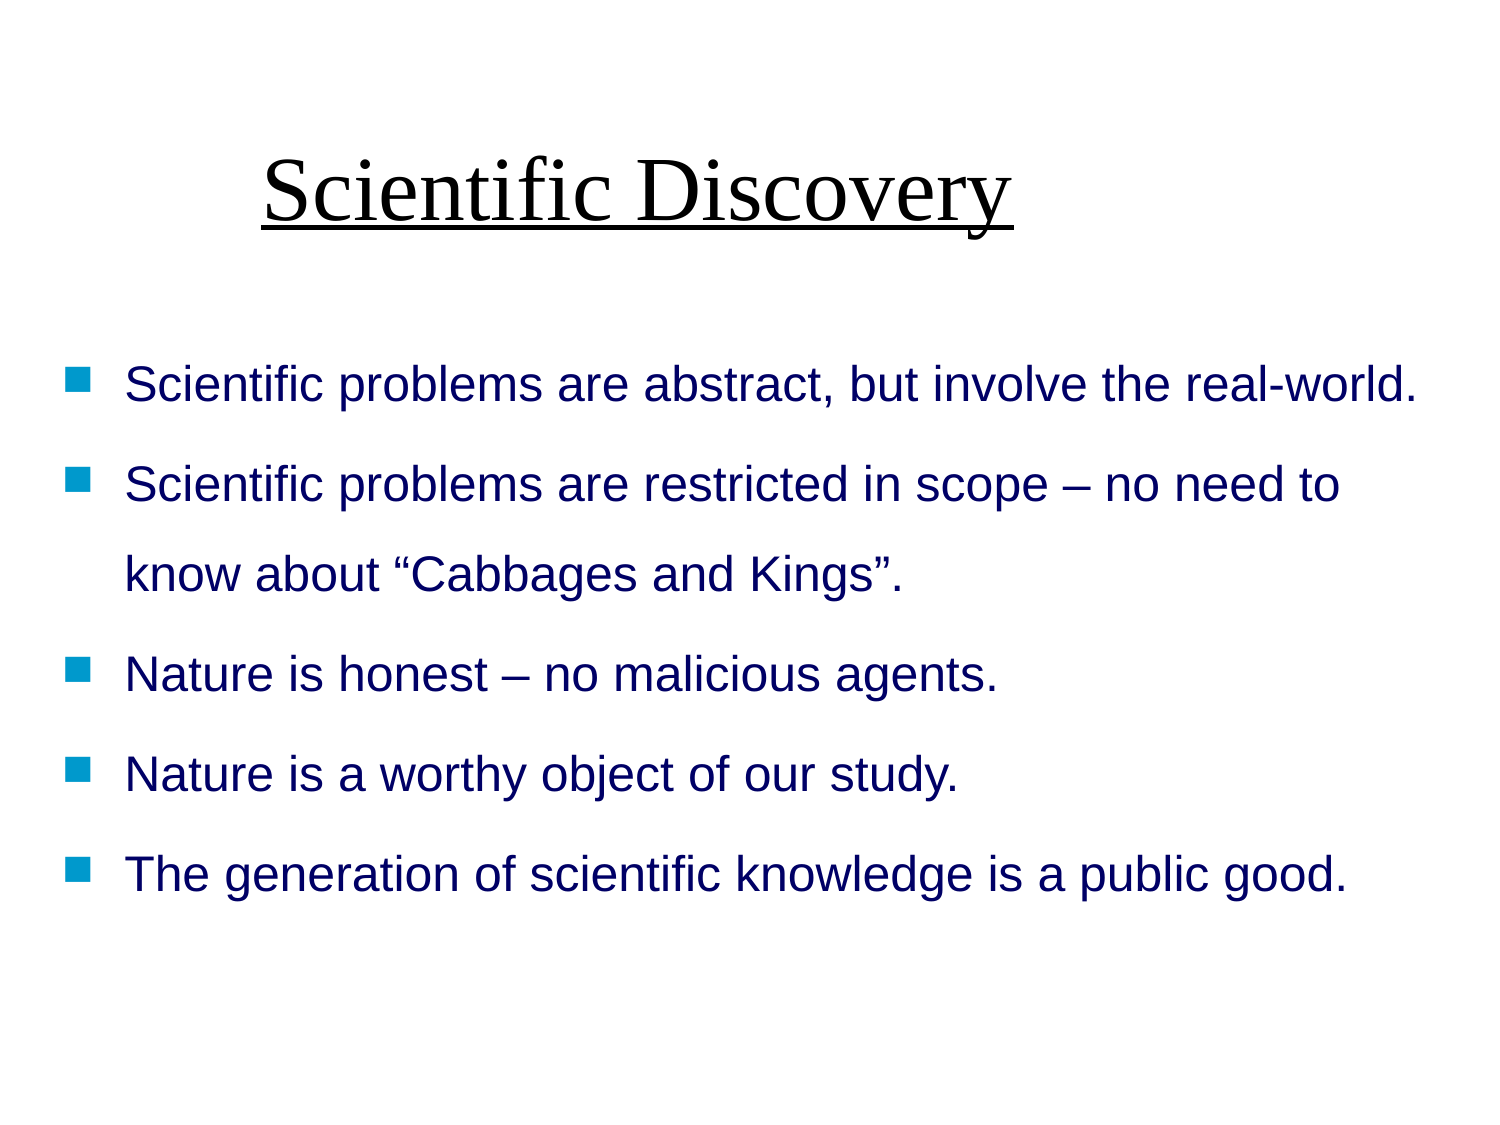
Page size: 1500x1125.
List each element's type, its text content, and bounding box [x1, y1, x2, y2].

title Scientific Discovery [0, 90, 1275, 278]
list Scientific problems are abstract, but involve the real-world. Scientific problems are restricted in scope – no need to know about “Cabbages and Kings”. Nature is honest – no malicious agents. Nature is a worthy object of our study. The generation of scientific knowledge is a public good. [53, 243, 1444, 919]
